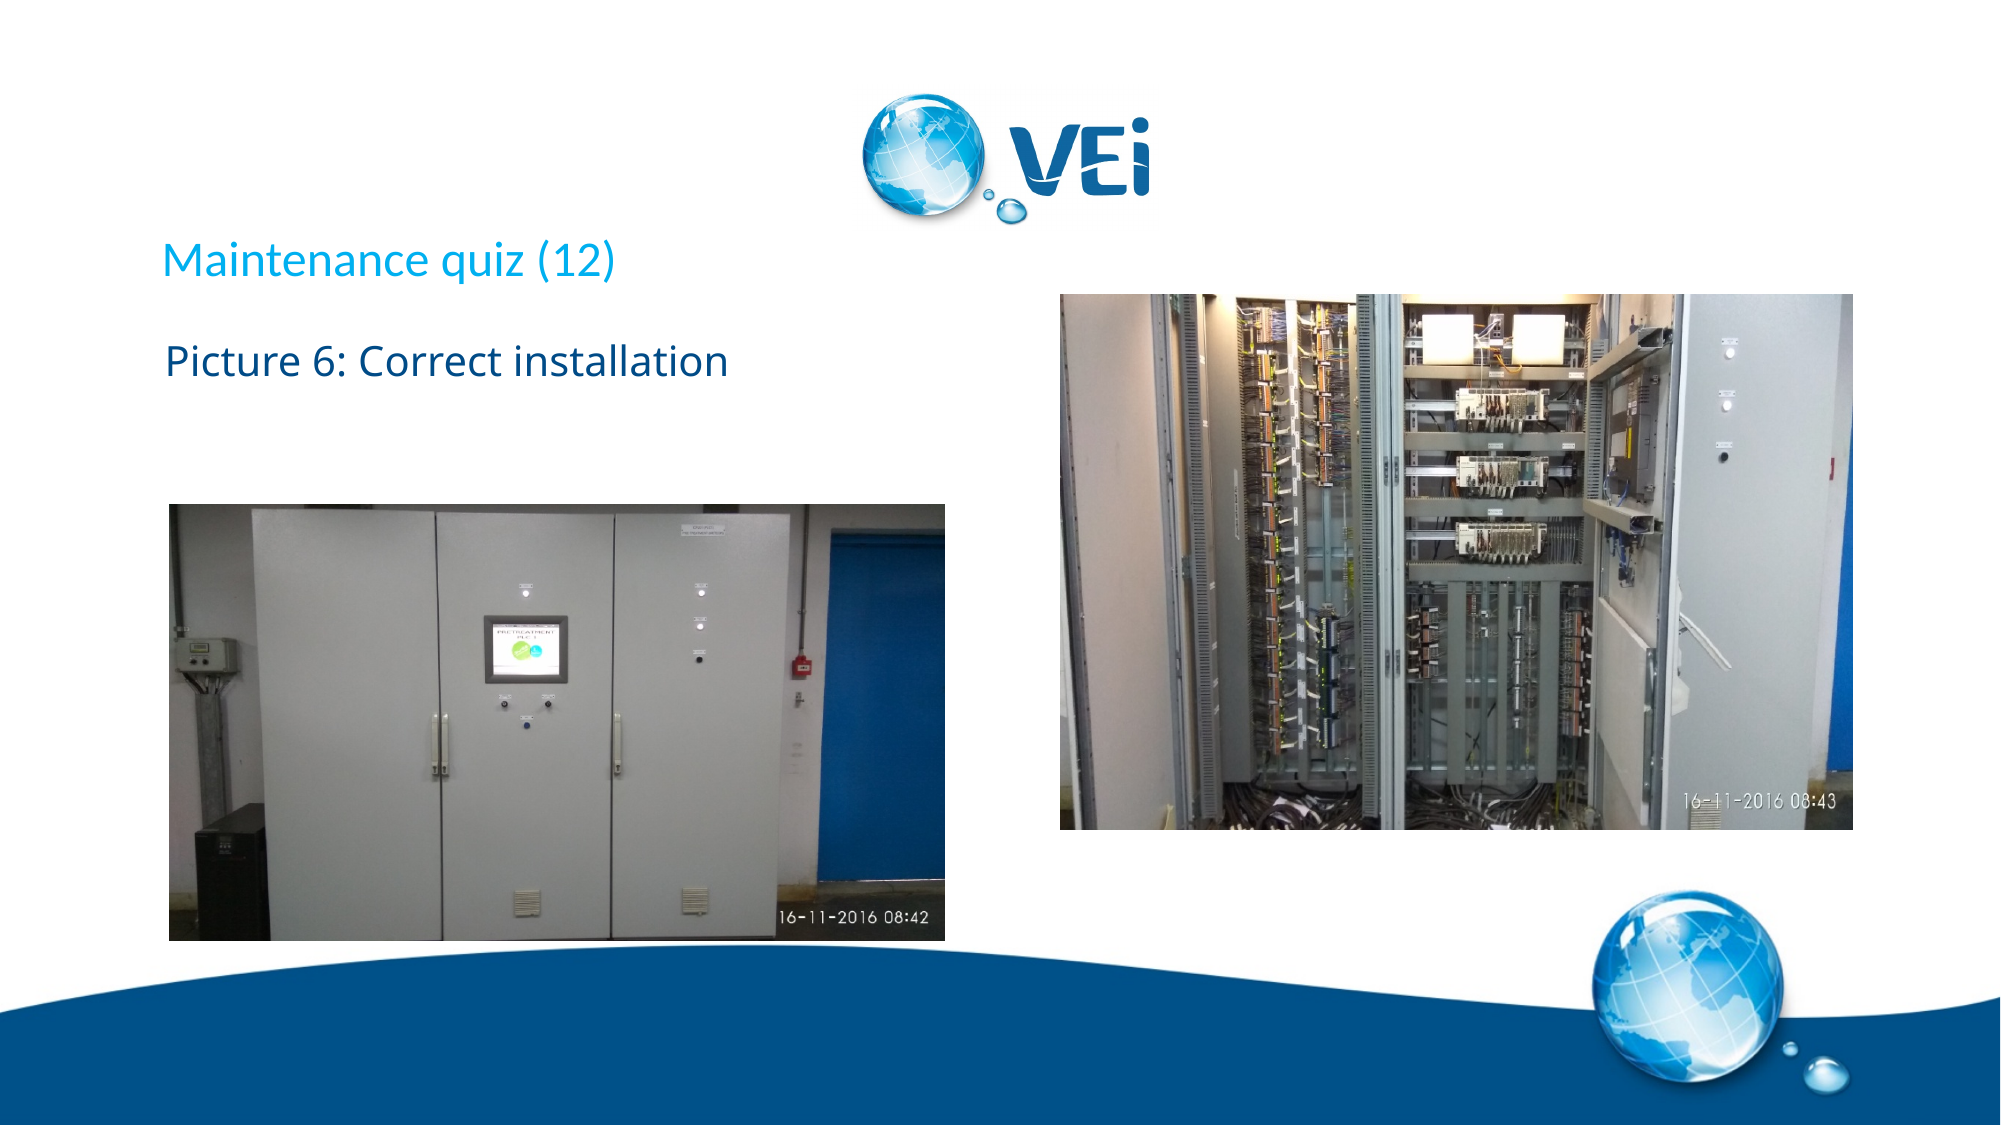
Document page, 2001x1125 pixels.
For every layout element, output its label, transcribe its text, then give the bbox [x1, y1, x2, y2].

text_box Picture 6: Correct installation [149, 332, 863, 553]
picture [852, 84, 1159, 219]
picture [1060, 294, 1853, 830]
picture [0, 504, 2001, 1125]
text_box Maintenance quiz (12) [146, 219, 1854, 294]
